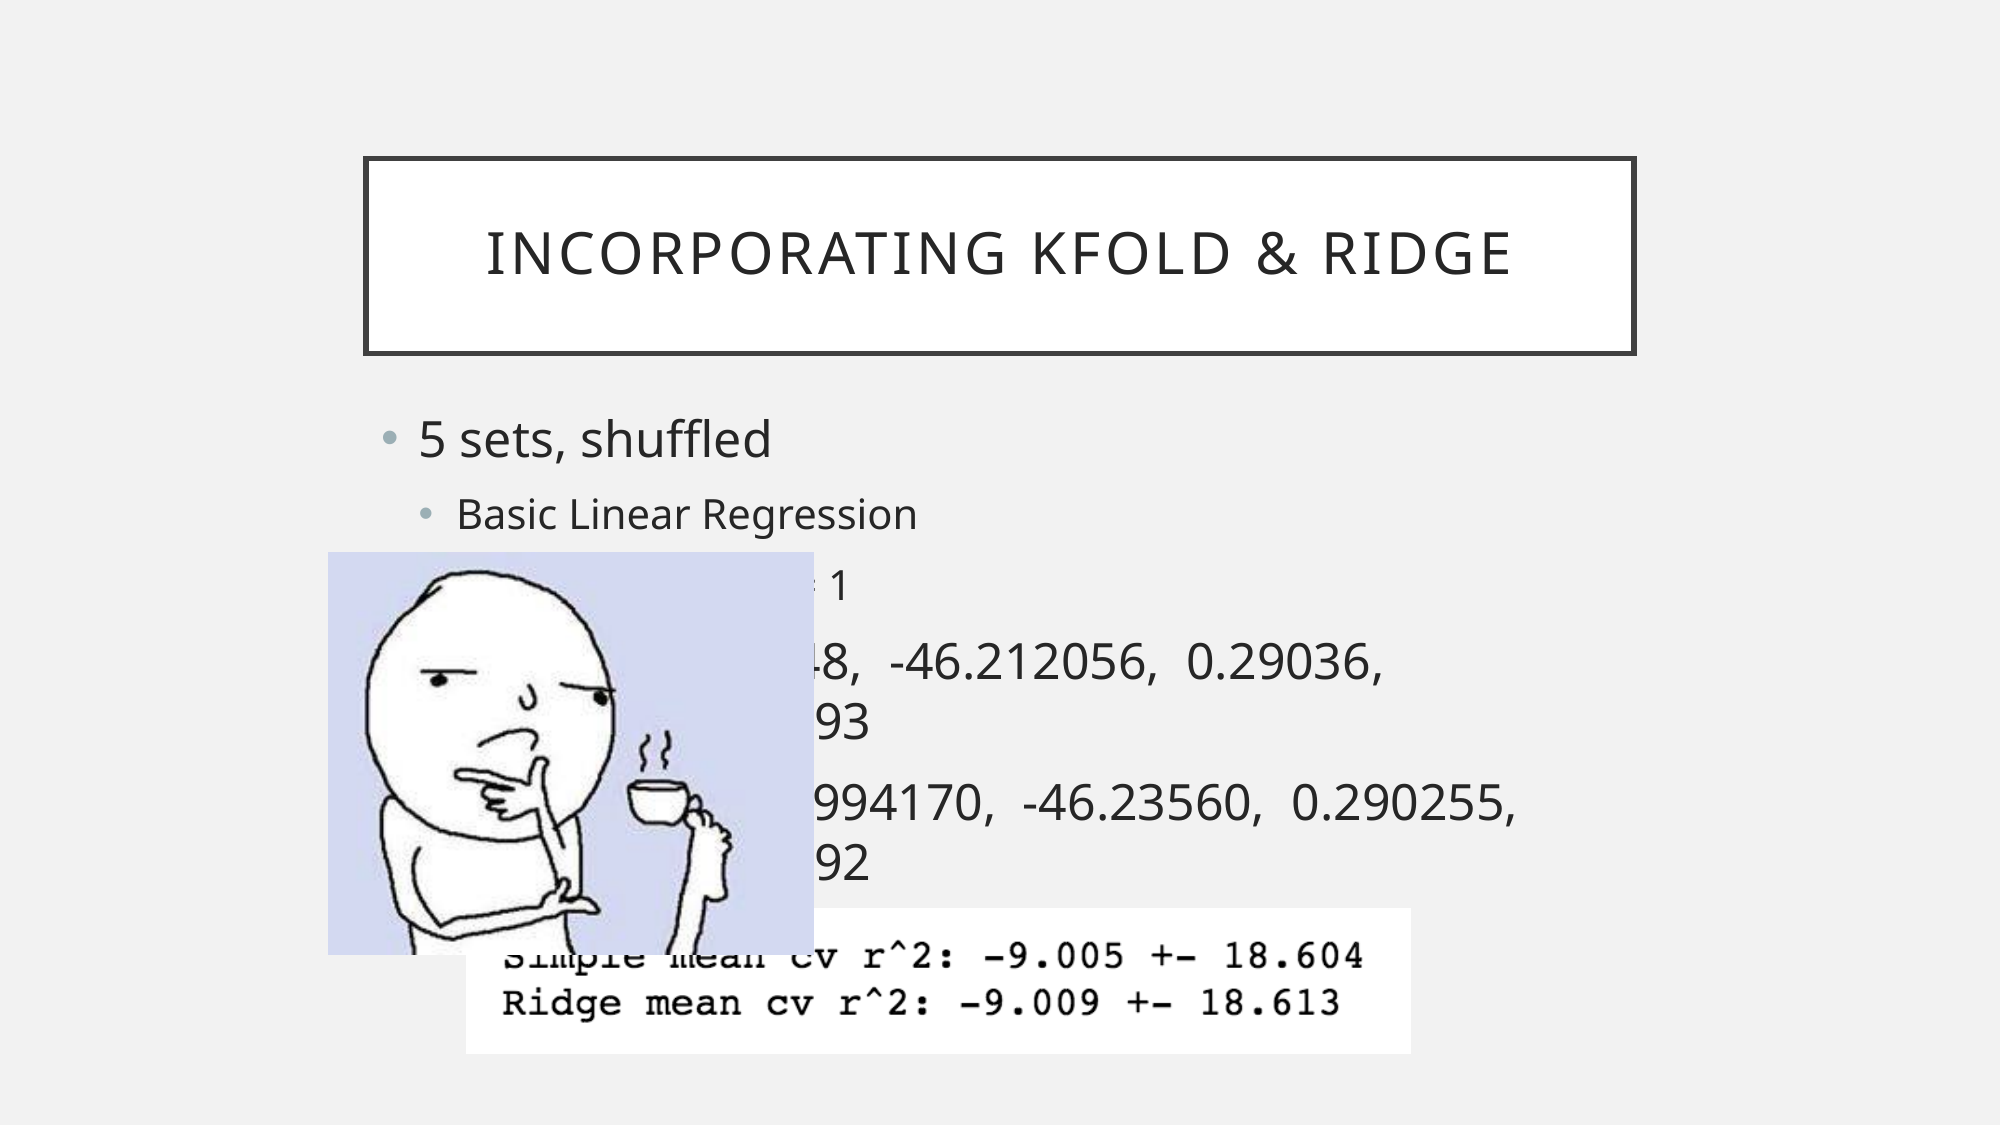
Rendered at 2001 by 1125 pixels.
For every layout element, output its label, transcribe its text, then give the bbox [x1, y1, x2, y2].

list 5 sets, shuffled Basic Linear Regression Ridge with alpha = 1 LR scores: 0.29948, -46.212056, 0.29036, 0.2856156, 0.31393 Ridge scores: 0.2994170, -46.23560, 0.290255, 0.285927, 0.314192 [366, 399, 1634, 909]
picture [328, 552, 1411, 1054]
title Incorporating kfold & ridge [363, 156, 1637, 356]
